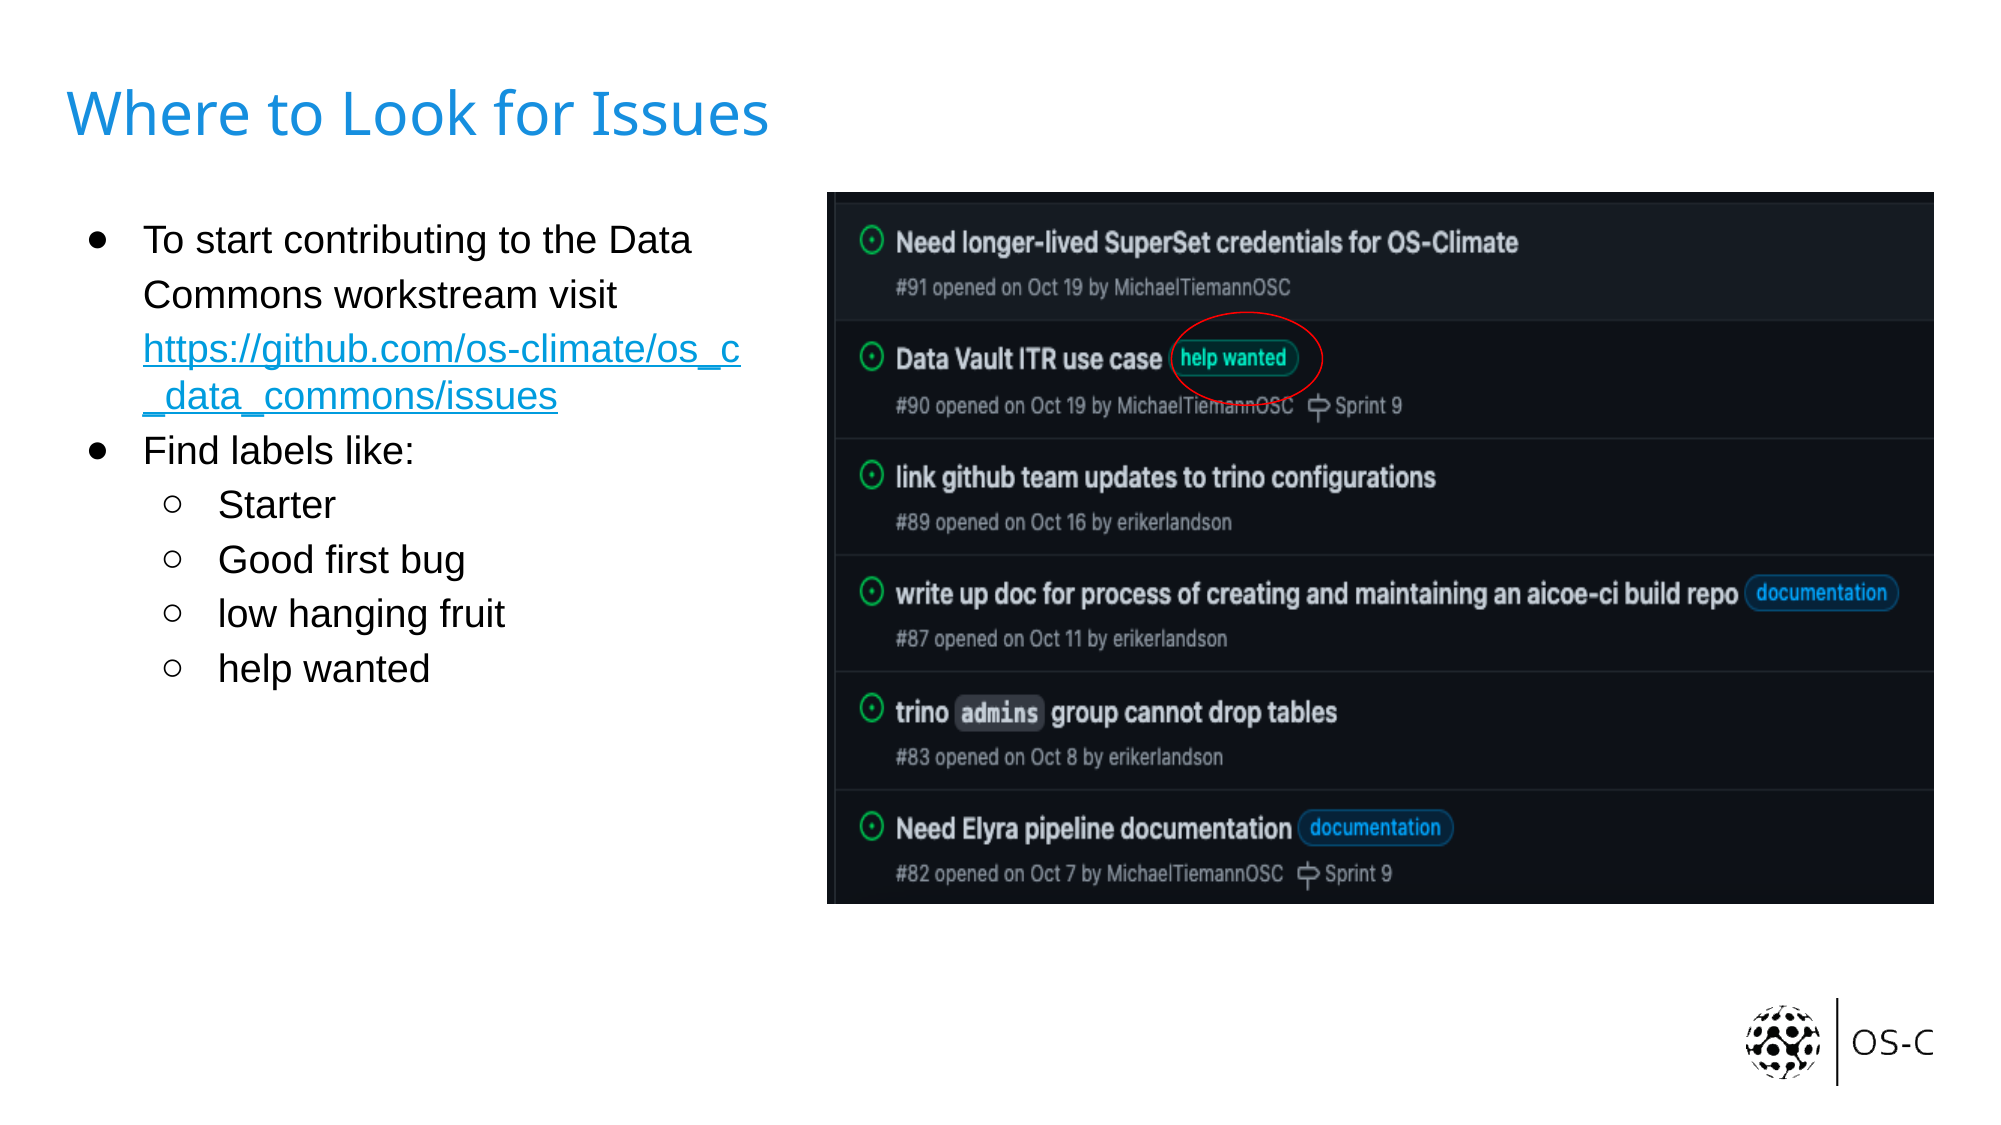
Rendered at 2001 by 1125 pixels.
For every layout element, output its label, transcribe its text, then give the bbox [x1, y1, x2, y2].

picture [1746, 998, 1933, 1086]
title Where to Look for Issues [51, 39, 1960, 193]
picture [827, 192, 1935, 905]
text_box To start contributing to the Data Commons workstream visit https://github.com/os-climate/os_c_data_commons/issues Find labels like: Starter Good first bug low hanging fruit help wanted [52, 192, 774, 826]
